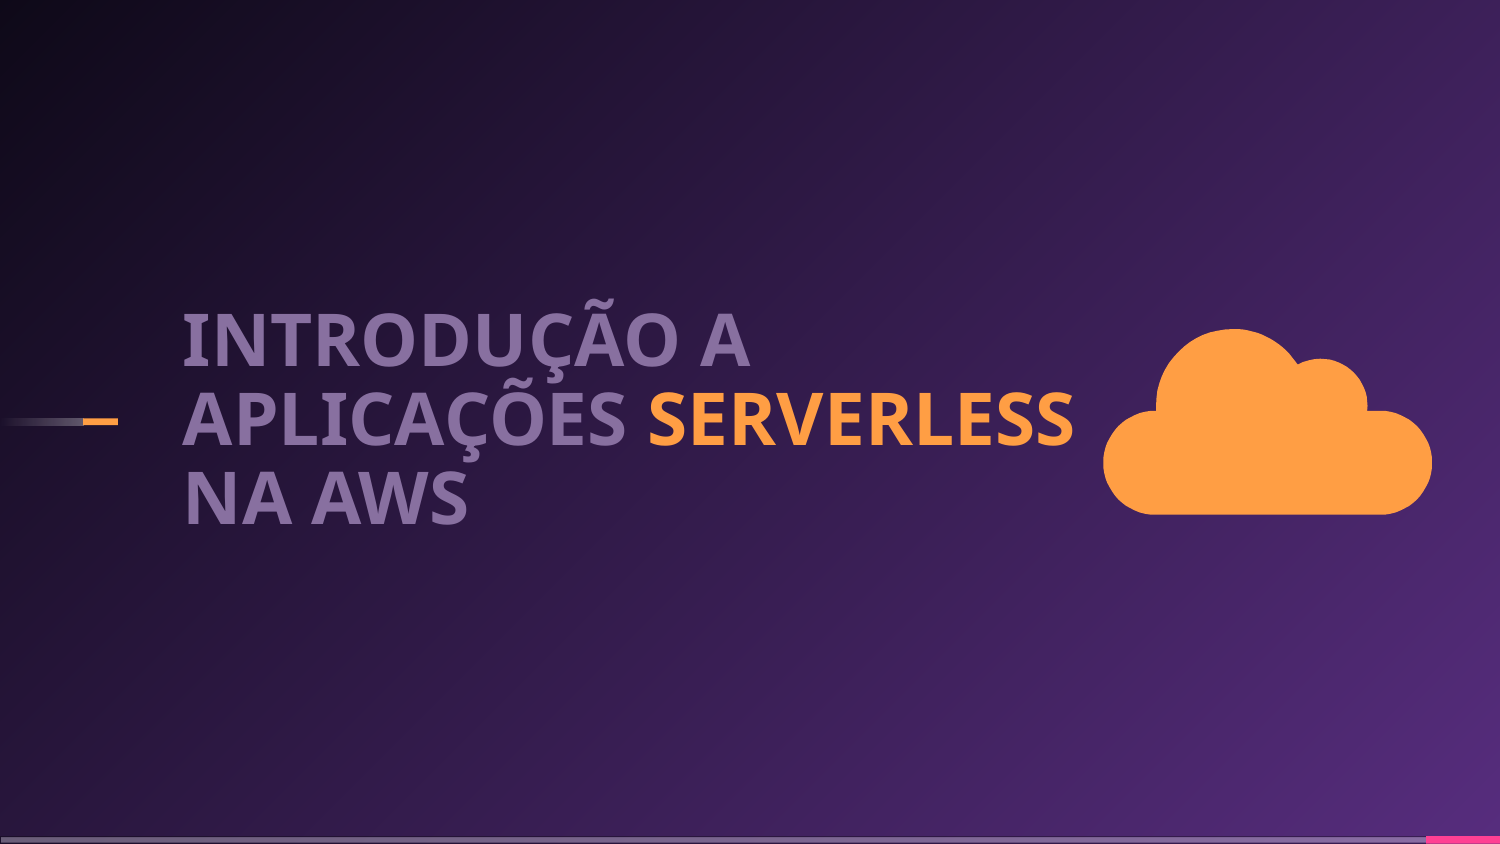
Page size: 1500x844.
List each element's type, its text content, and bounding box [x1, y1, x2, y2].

text_box [1103, 329, 1432, 515]
title INTRODUÇÃO A APLICAÇÕES SERVERLESS NA AWS [182, 223, 1159, 621]
